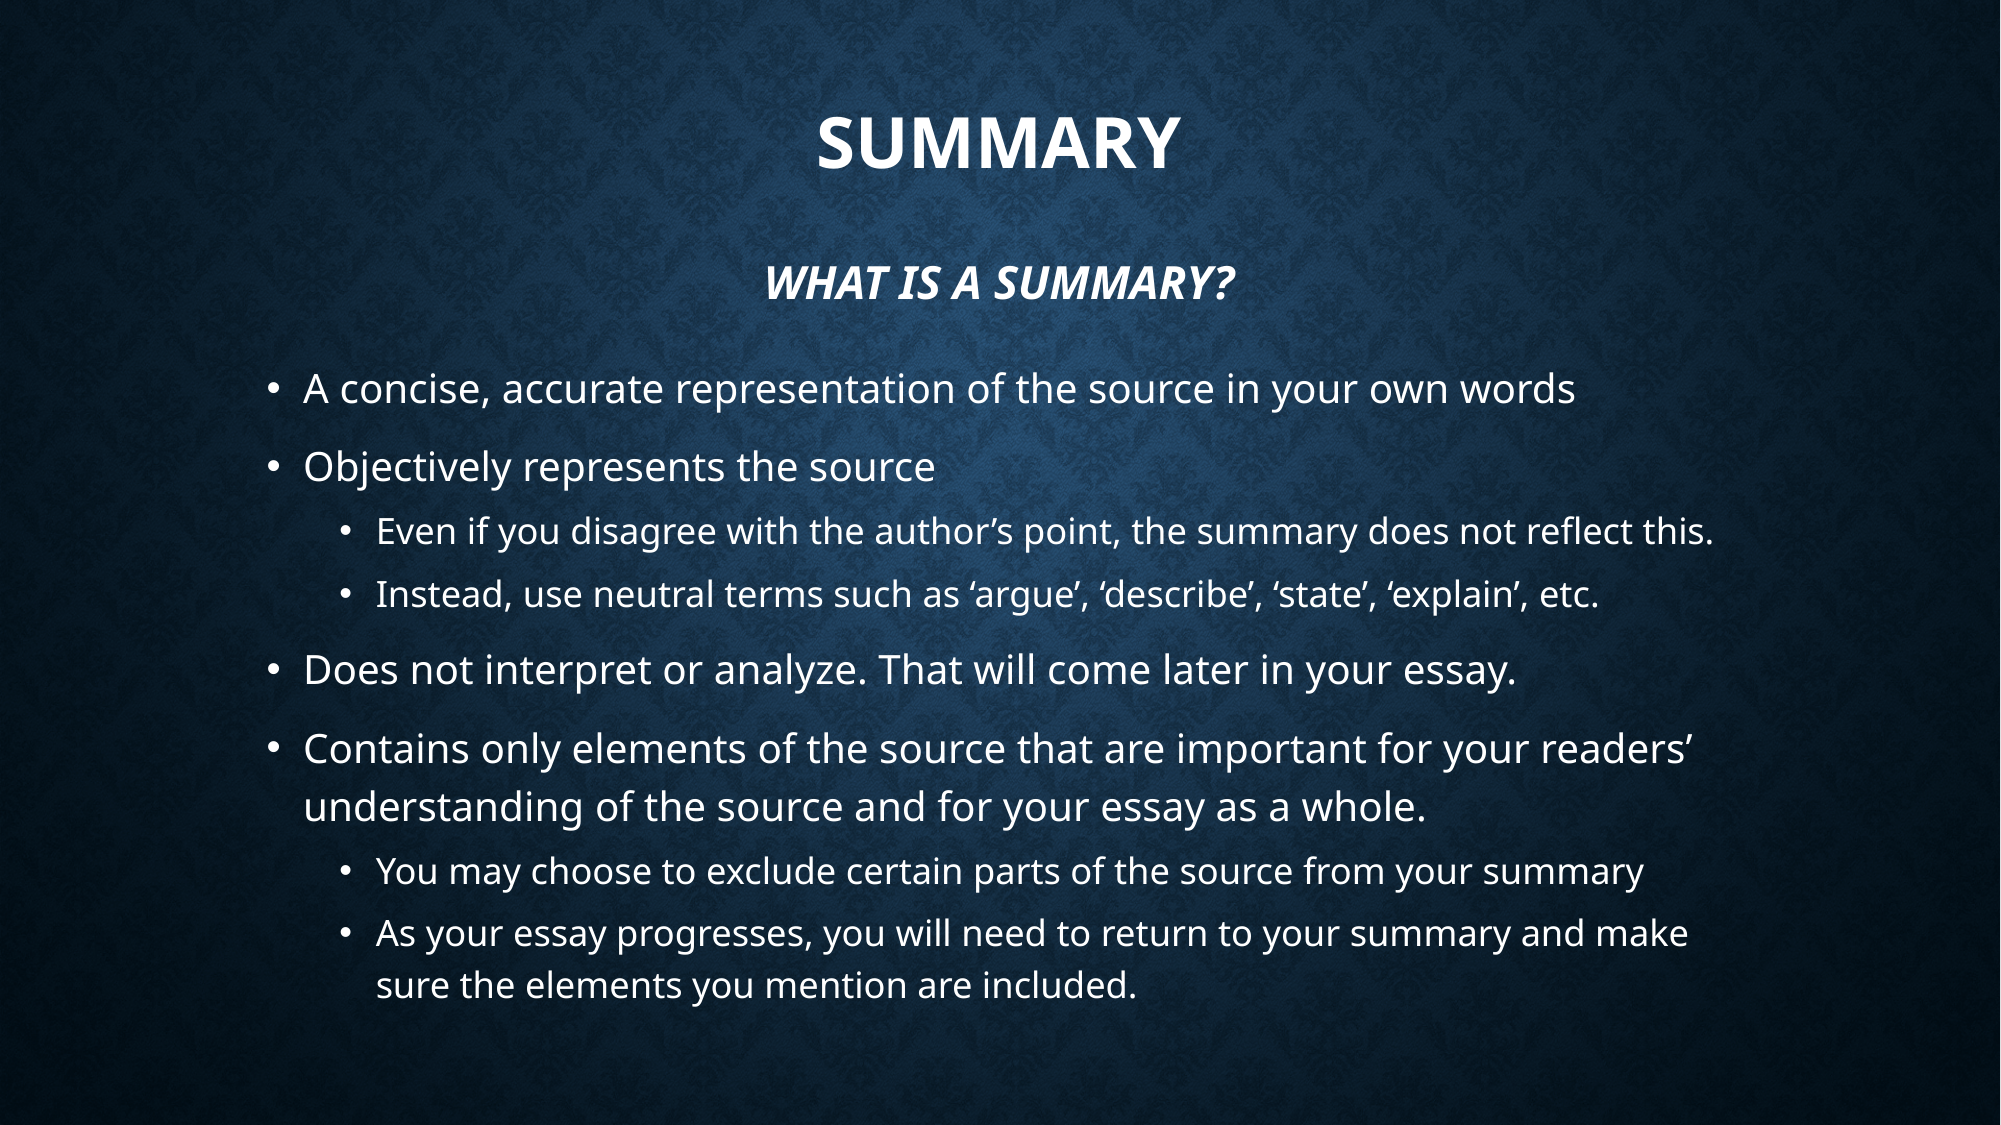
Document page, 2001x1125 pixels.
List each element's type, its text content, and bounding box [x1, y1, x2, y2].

title Summary What is a summary? [149, 99, 1849, 318]
list A concise, accurate representation of the source in your own words Objectively represents the source Even if you disagree with the author’s point, the summary does not reflect this. Instead, use neutral terms such as ‘argue’, ‘describe’, ‘state’, ‘explain’, etc. Does not interpret or analyze. That will come later in your essay. Contains only elements of the source that are important for your readers’ understanding of the source and for your essay as a whole. You may choose to exclude certain parts of the source from your summary As your essay progresses, you will need to return to your summary and make sure the elements you mention are included. [251, 345, 1740, 1054]
